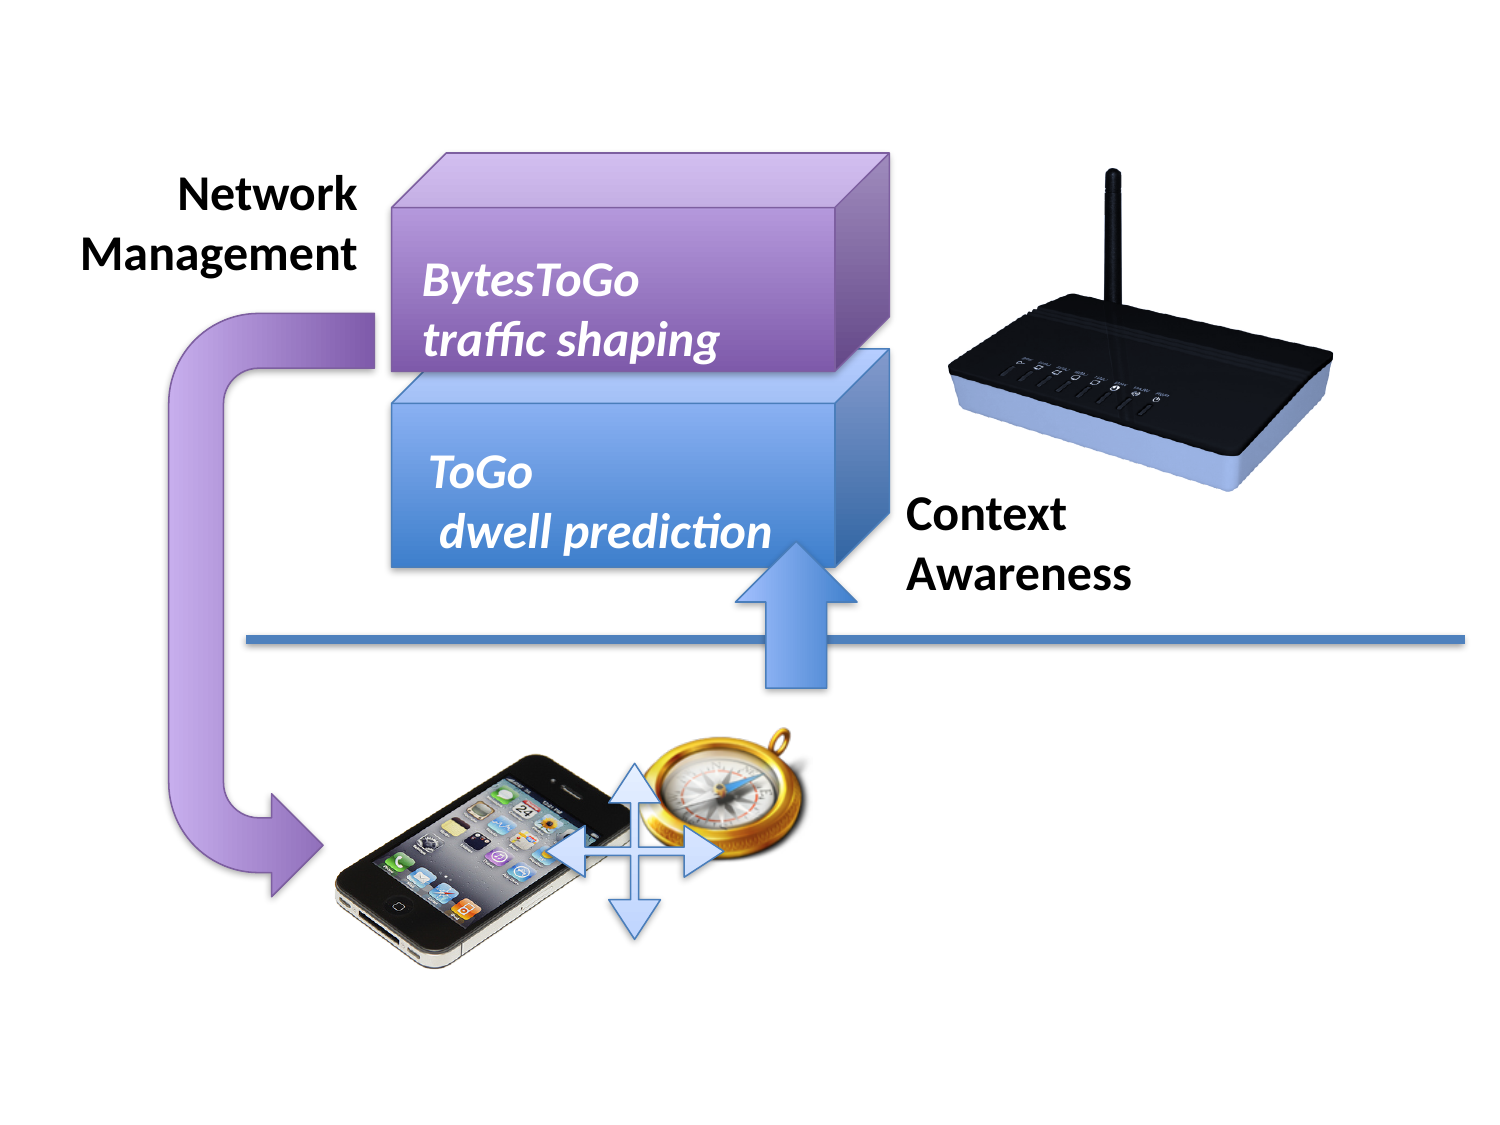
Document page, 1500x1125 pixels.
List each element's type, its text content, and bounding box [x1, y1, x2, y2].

text_box ToGo dwell prediction [413, 431, 788, 567]
text_box Network Management [64, 152, 373, 288]
text_box [734, 540, 858, 638]
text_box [545, 704, 813, 940]
text_box [390, 152, 891, 373]
picture [330, 746, 643, 972]
text_box [390, 348, 891, 568]
picture [945, 167, 1334, 493]
text_box BytesToGo traffic shaping [407, 239, 748, 374]
text_box [167, 312, 376, 898]
text_box Context Awareness [891, 472, 1148, 608]
text_box [765, 647, 828, 689]
